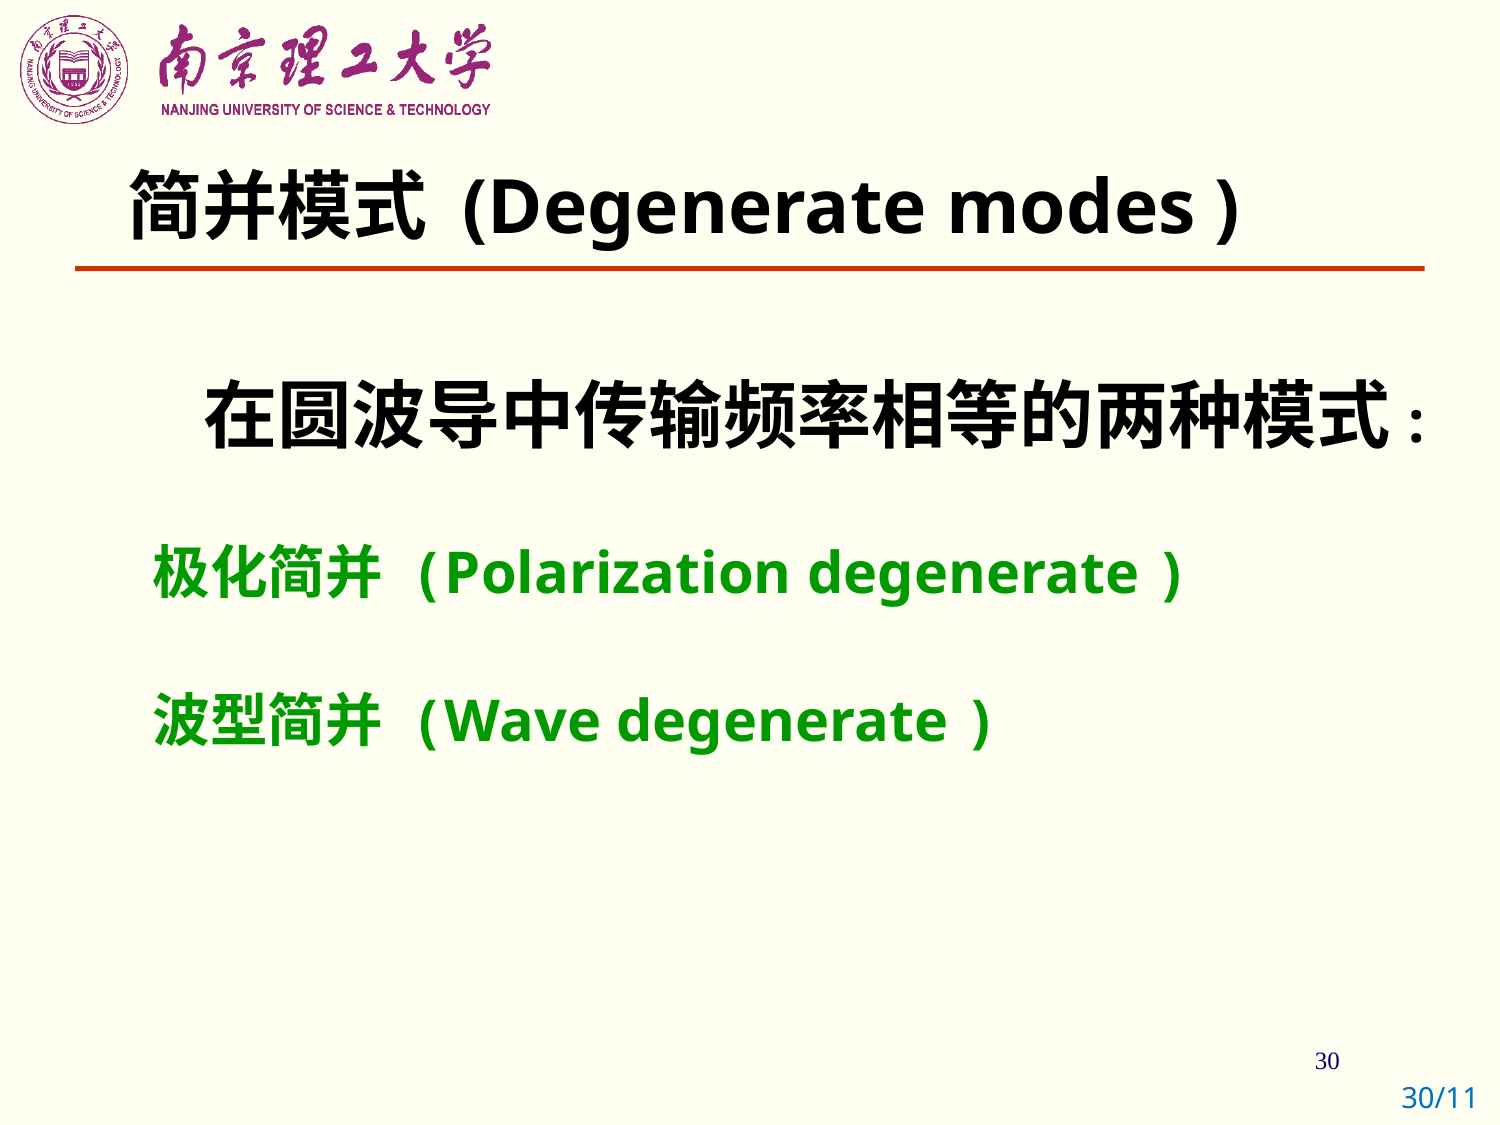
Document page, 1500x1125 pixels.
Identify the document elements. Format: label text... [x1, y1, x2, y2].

picture [17, 15, 491, 126]
title 简并模式 (Degenerate modes ) [112, 147, 1294, 260]
list 在圆波导中传输频率相等的两种模式: 极化简并 (Polarization degenerate ) 波型简并 (Wave degenerate ) [137, 370, 1413, 846]
slide_number 30/11 [1144, 1069, 1495, 1125]
